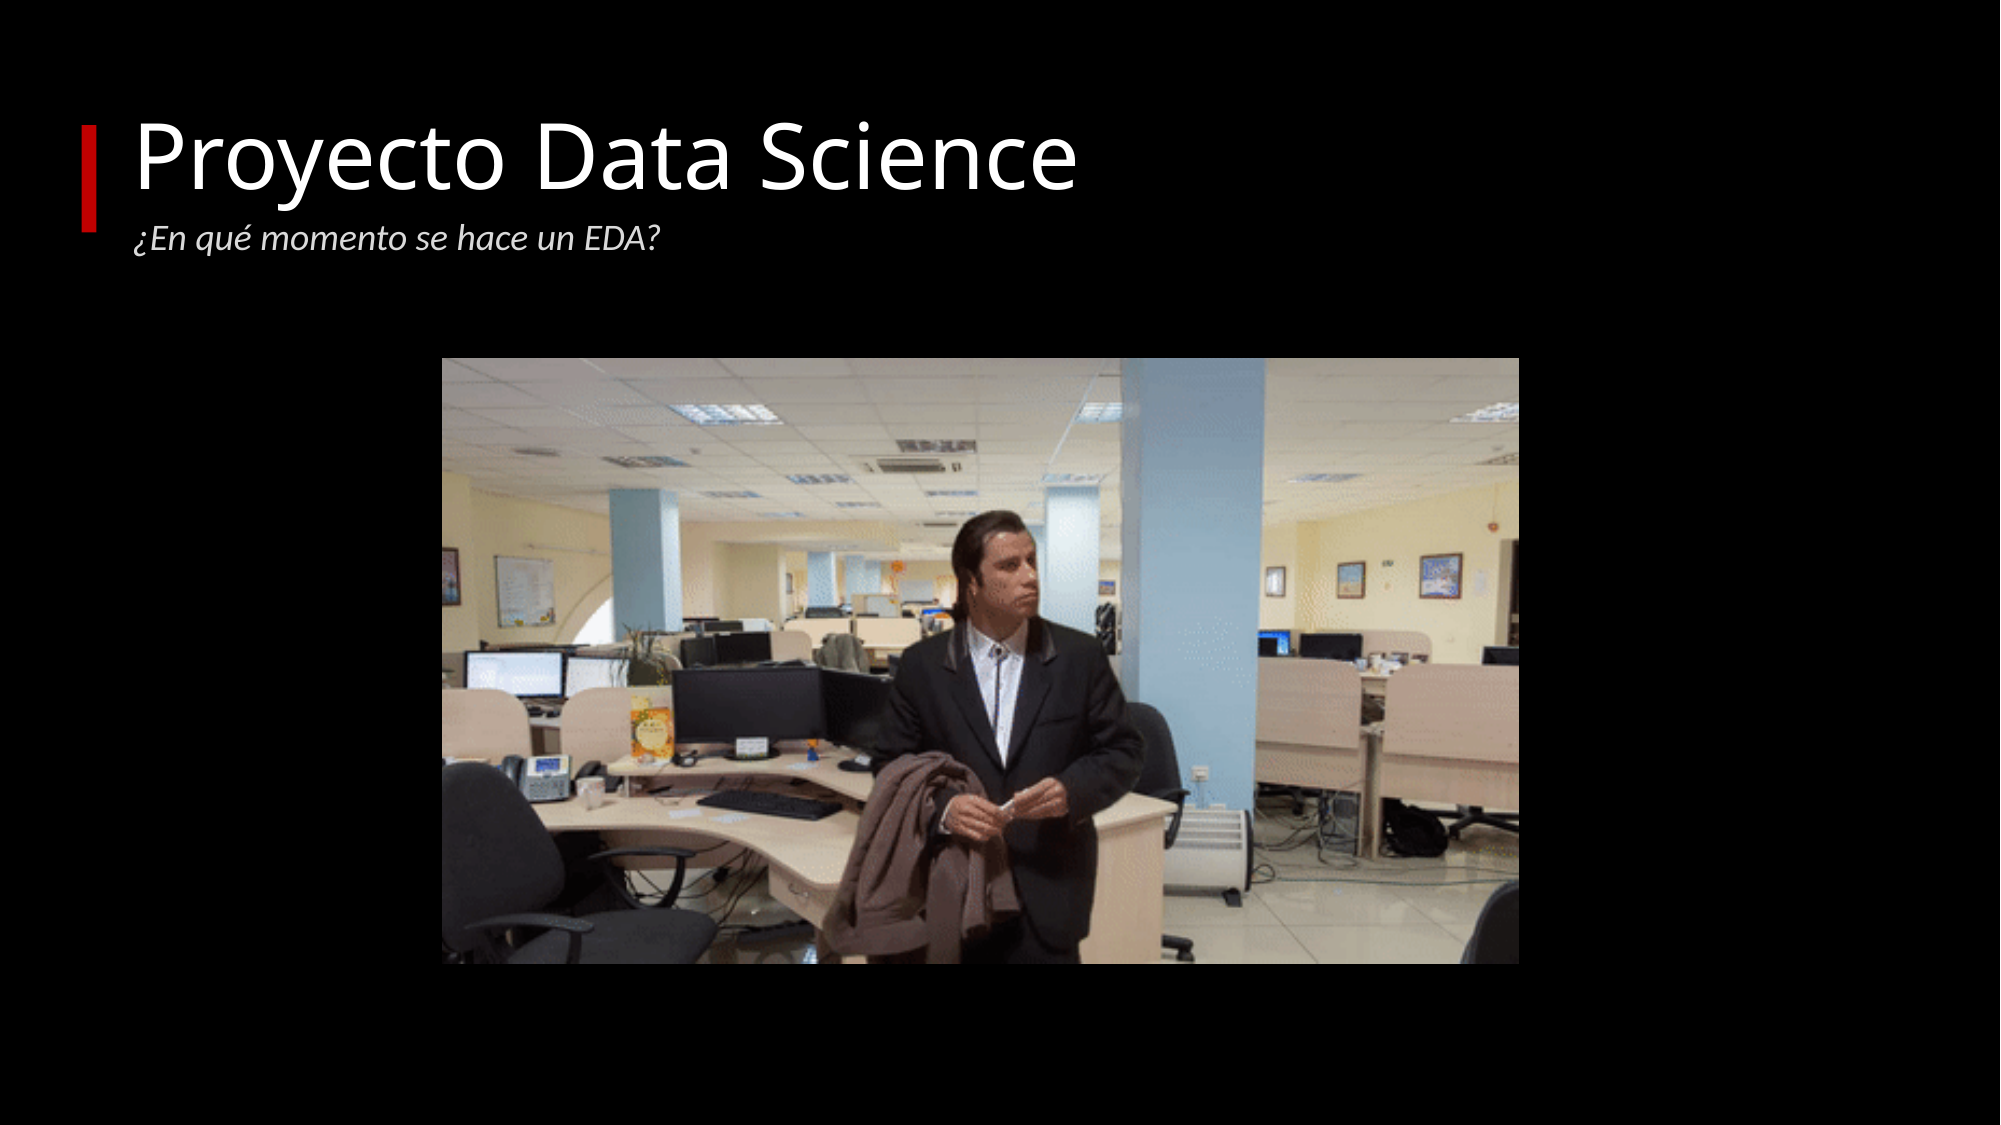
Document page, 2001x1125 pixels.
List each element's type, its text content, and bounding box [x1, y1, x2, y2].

picture [441, 358, 1519, 964]
text_box Proyecto Data Science [117, 50, 1843, 269]
text_box ¿En qué momento se hace un EDA? [117, 210, 1018, 289]
text_box [80, 123, 98, 235]
